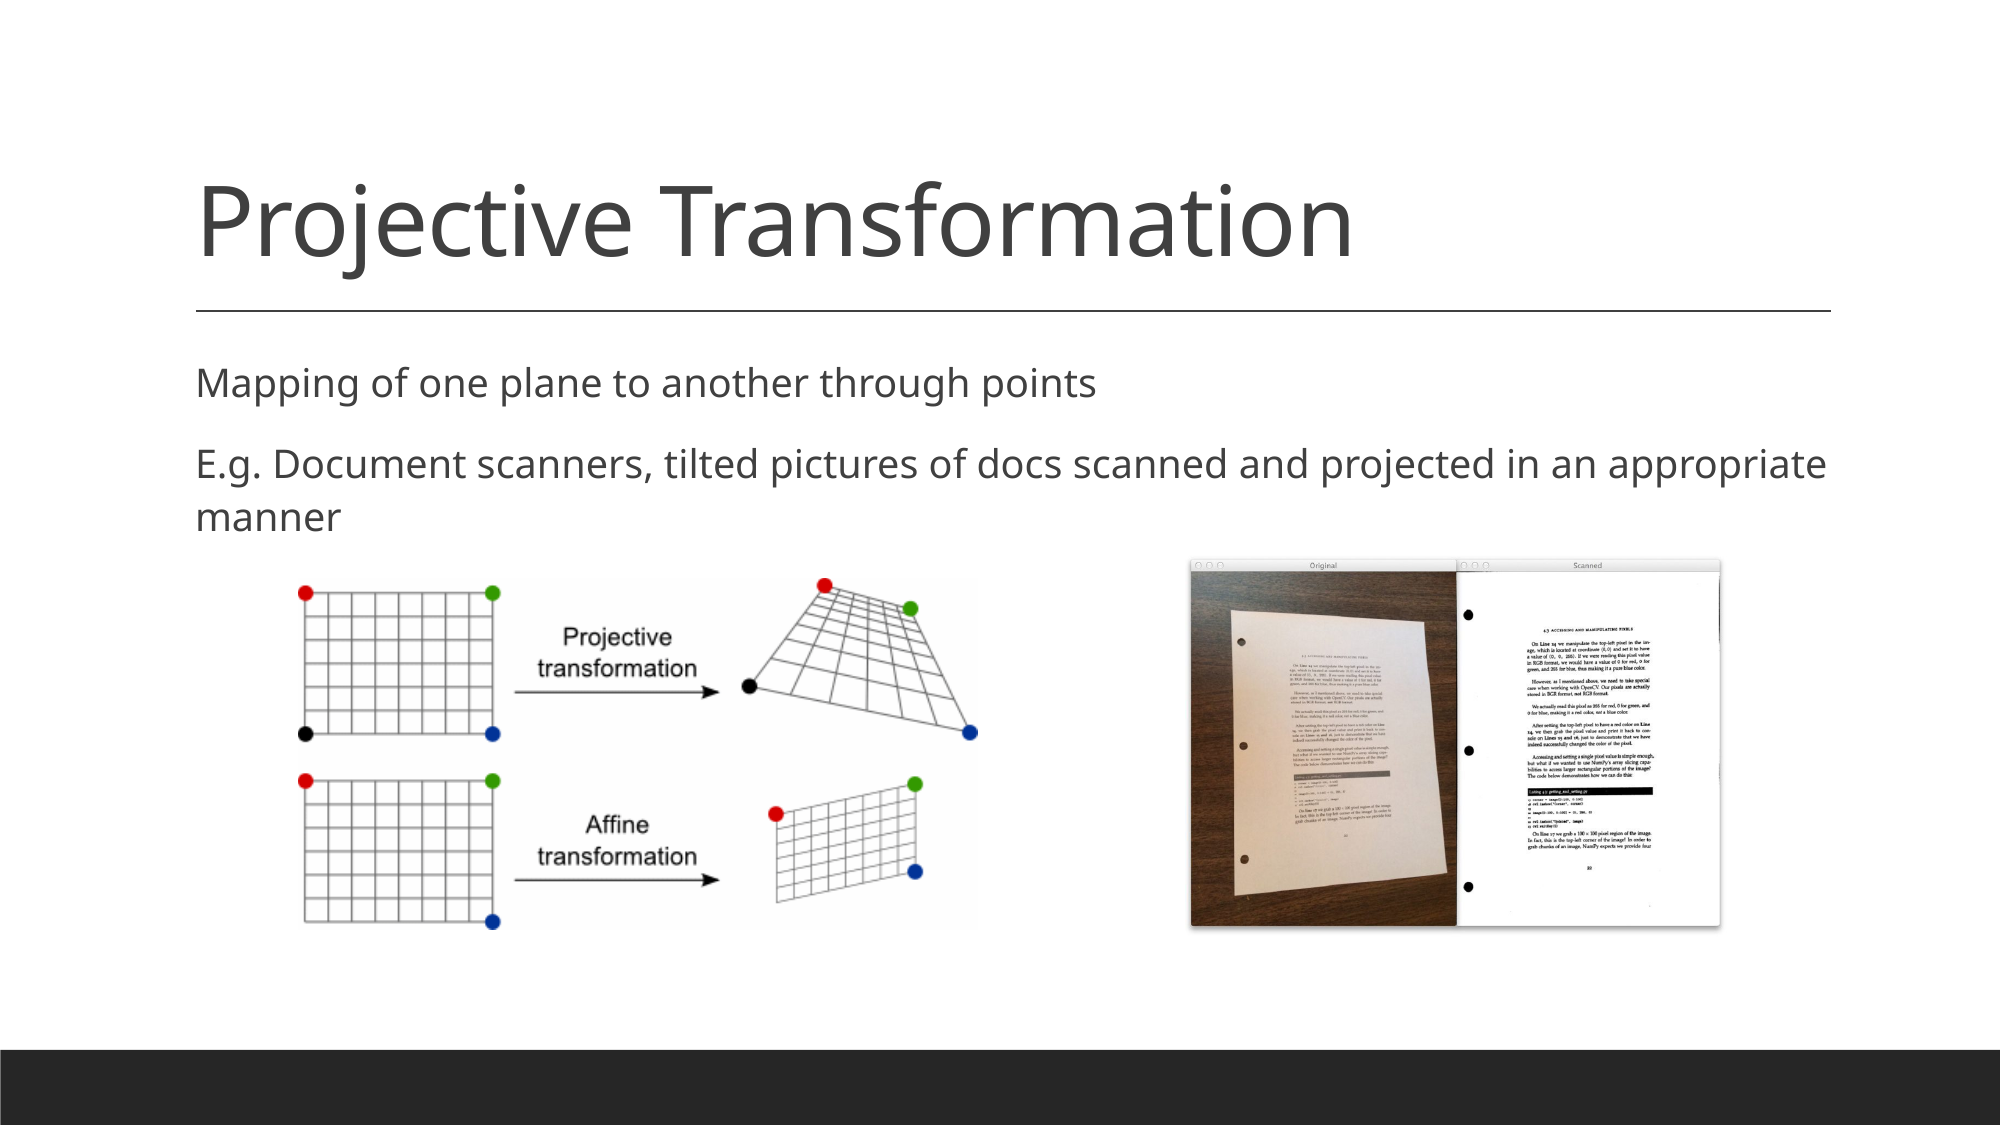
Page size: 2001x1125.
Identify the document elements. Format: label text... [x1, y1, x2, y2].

title Projective Transformation [180, 47, 1830, 285]
picture [297, 577, 979, 931]
picture [1185, 552, 1731, 938]
list Mapping of one plane to another through points E.g. Document scanners, tilted pictures of docs scanned and projected in an appropriate manner [180, 345, 1830, 963]
